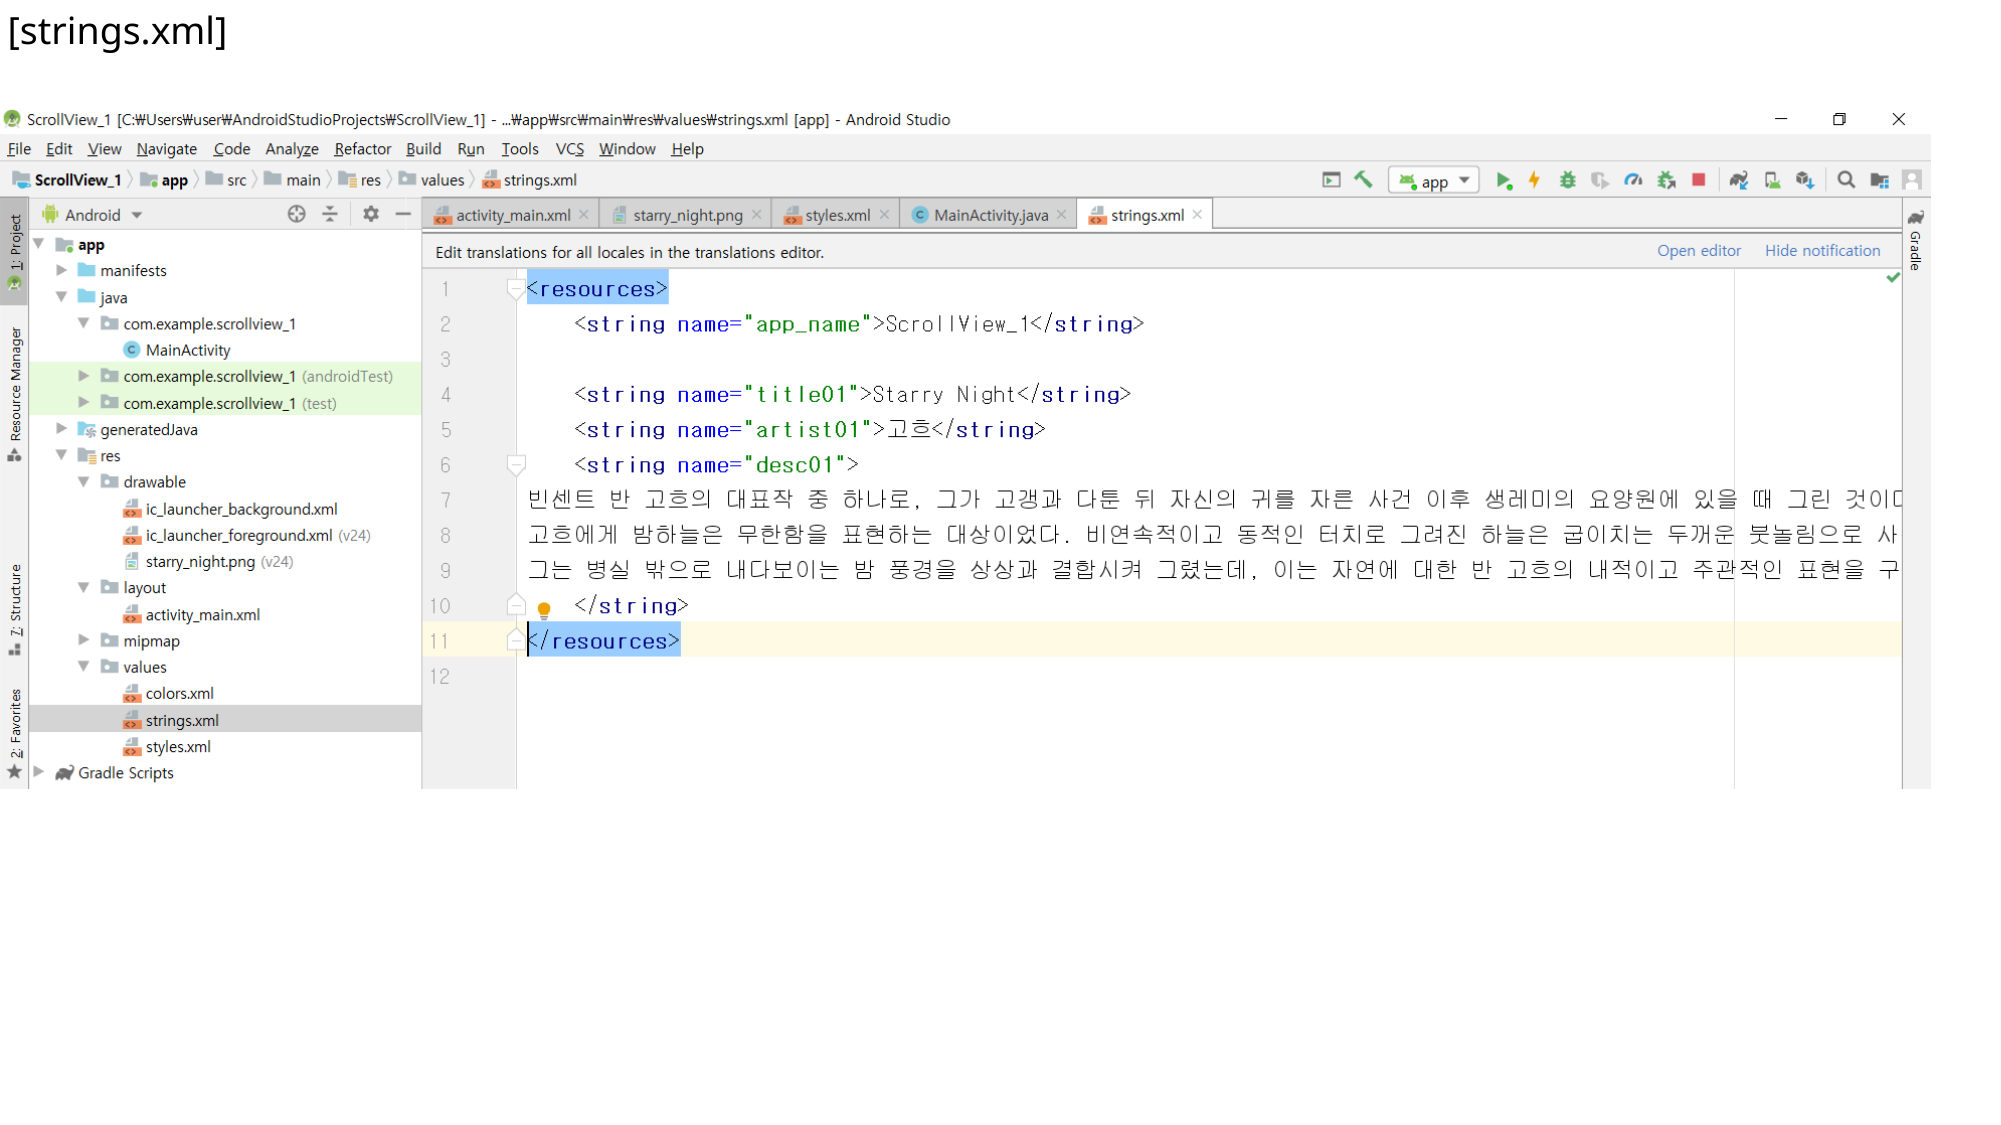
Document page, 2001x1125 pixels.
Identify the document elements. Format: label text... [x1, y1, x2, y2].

text_box [strings.xml] [0, 0, 243, 60]
picture [0, 105, 1931, 789]
